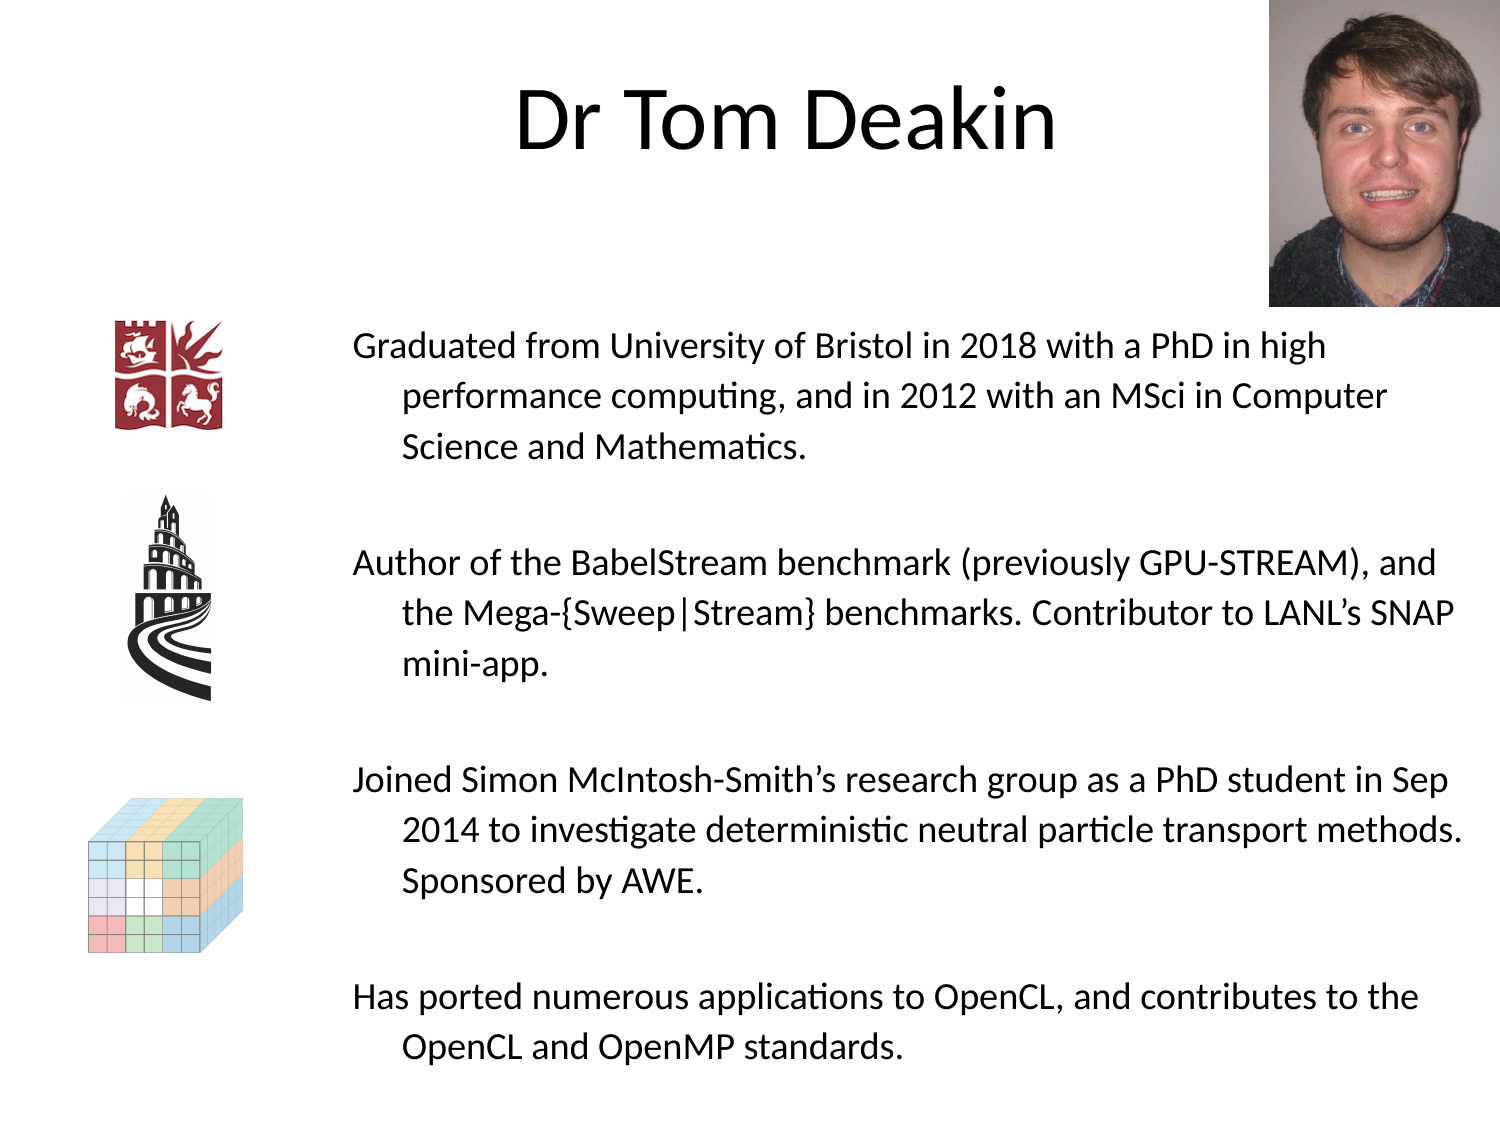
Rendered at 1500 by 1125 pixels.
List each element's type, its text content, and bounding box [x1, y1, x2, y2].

title Dr Tom Deakin [112, 19, 1264, 207]
list Graduated from University of Bristol in 2018 with a PhD in high performance computing, and in 2012 with an MSci in Computer Science and Mathematics. Author of the BabelStream benchmark (previously GPU-STREAM), and the Mega-{Sweep|Stream} benchmarks. Contributor to LANL’s SNAP mini-app. Joined Simon McIntosh-Smith’s research group as a PhD student in Sep 2014 to investigate deterministic neutral particle transport methods. Sponsored by AWE. Has ported numerous applications to OpenCL, and contributes to the OpenCL and OpenMP standards. [337, 308, 1500, 1085]
picture [115, 320, 223, 430]
picture [1269, 0, 1500, 307]
picture [88, 798, 243, 953]
picture [126, 493, 212, 703]
